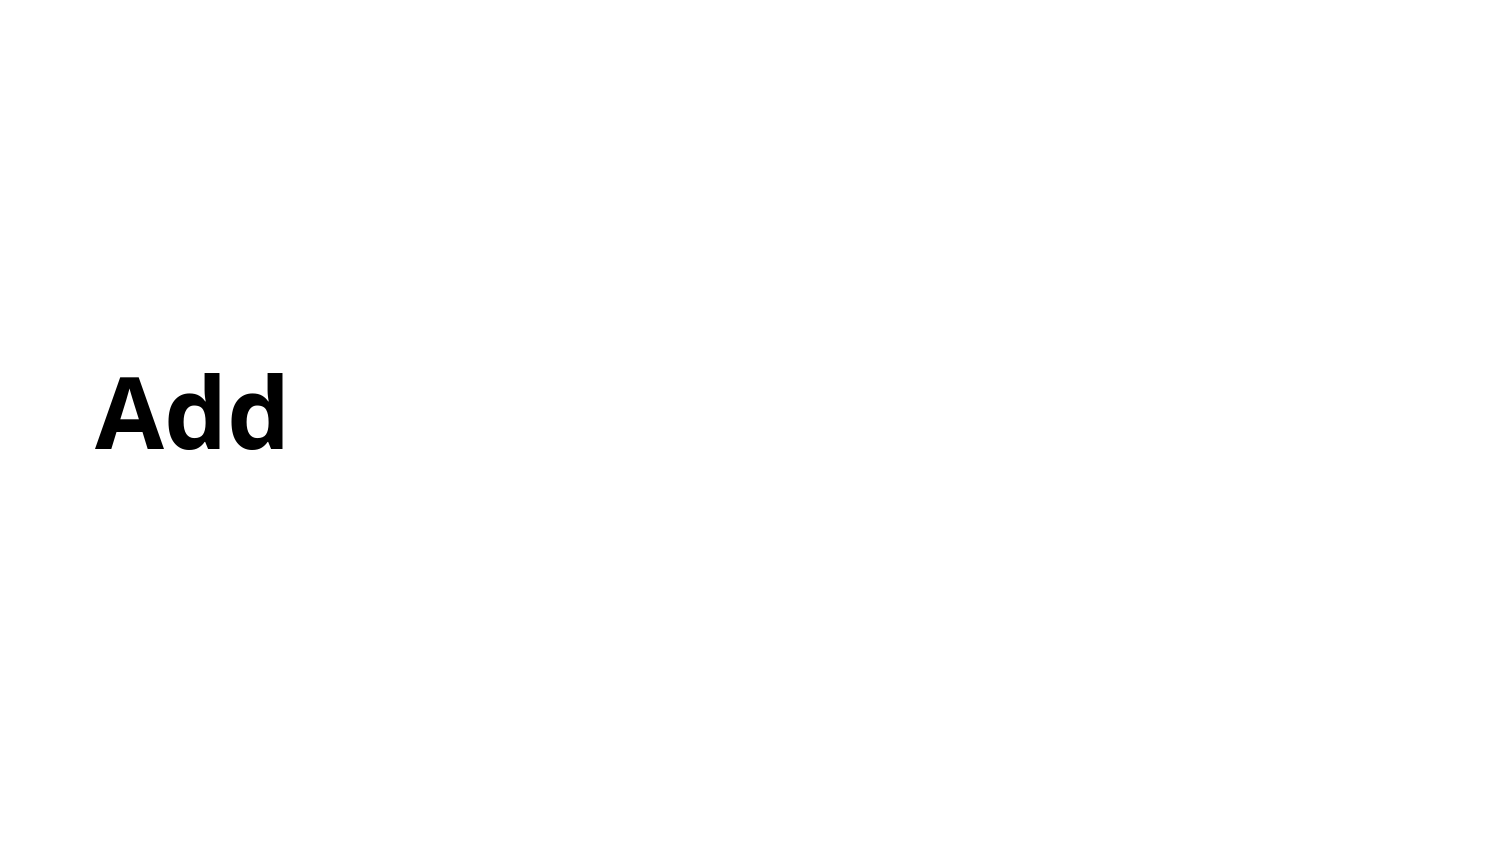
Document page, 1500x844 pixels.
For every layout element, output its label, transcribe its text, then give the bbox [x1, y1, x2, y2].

title Add [80, 73, 1125, 745]
